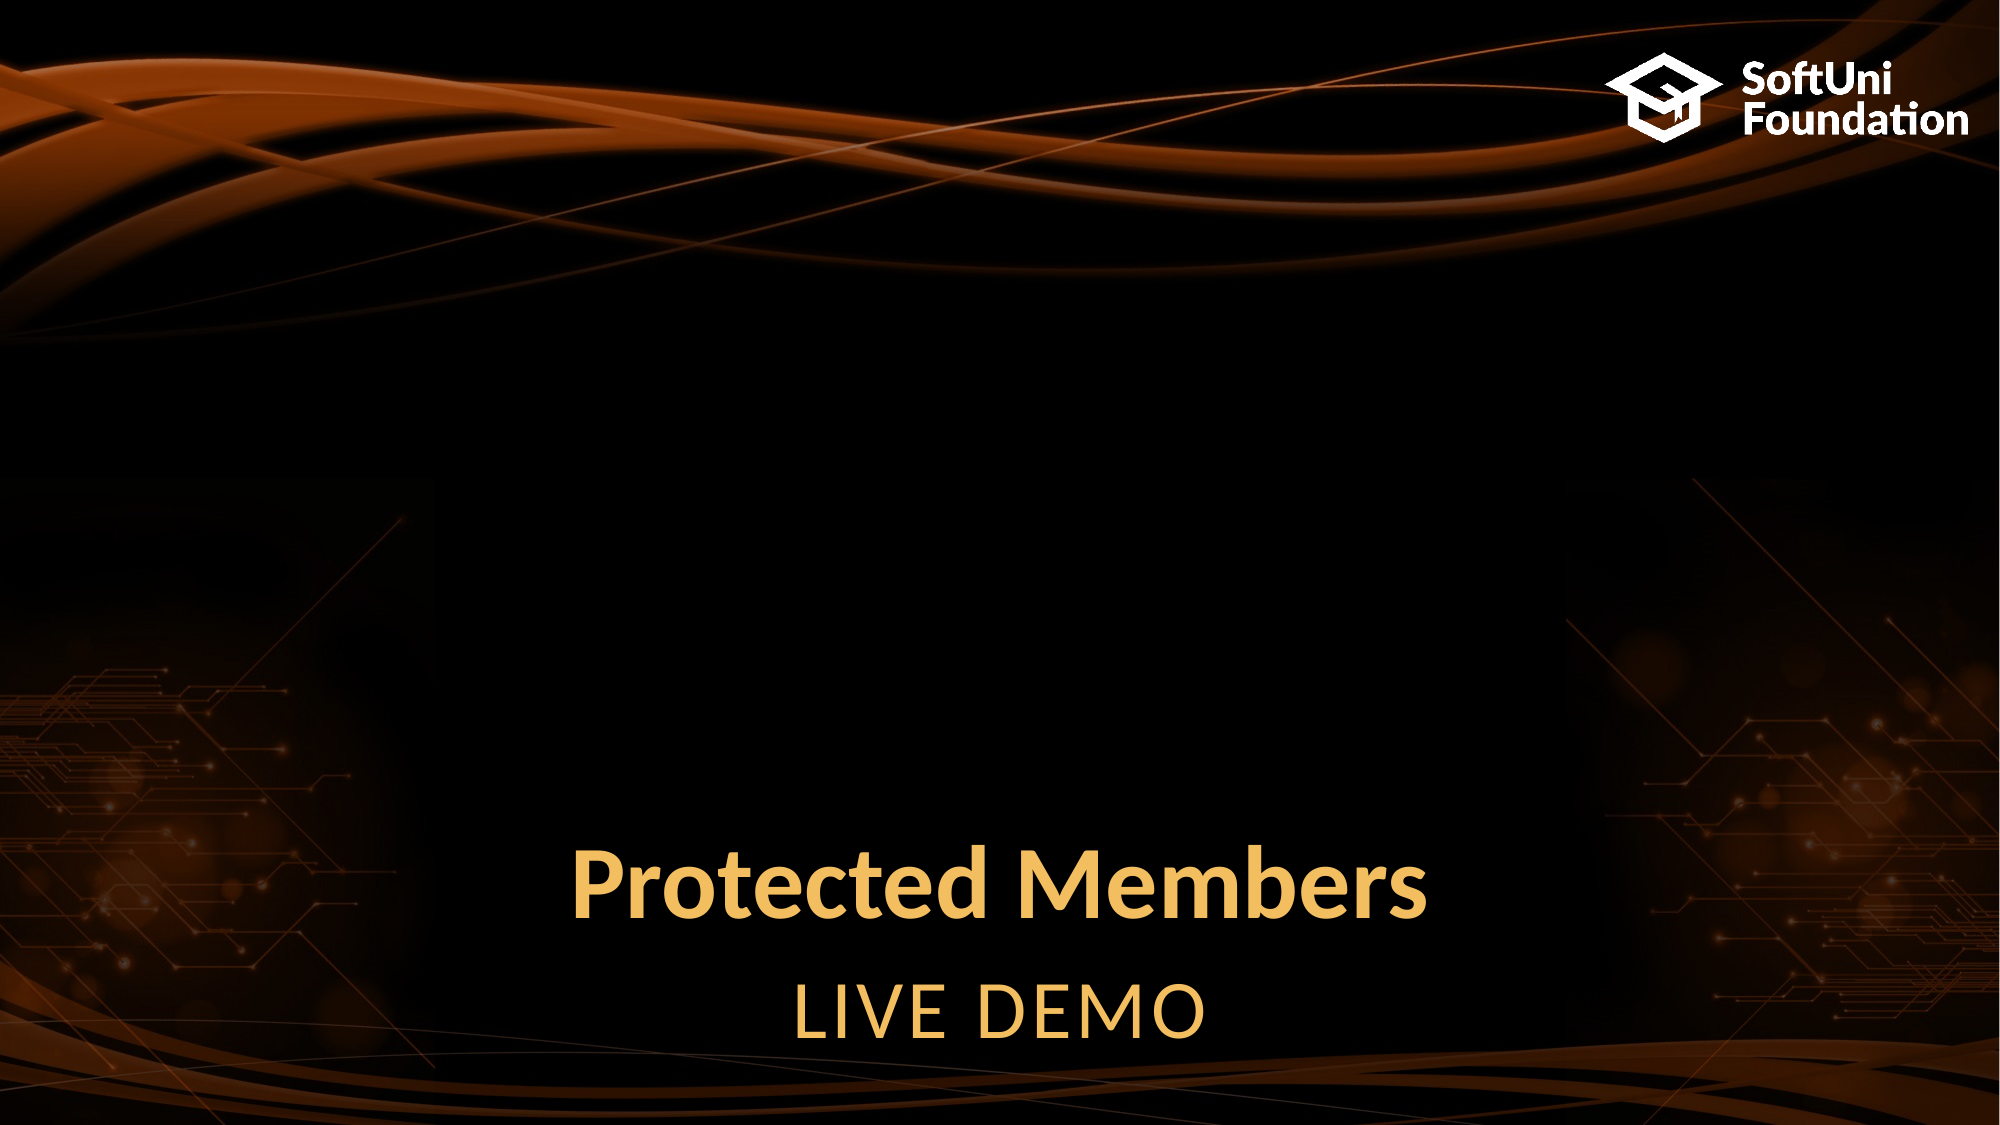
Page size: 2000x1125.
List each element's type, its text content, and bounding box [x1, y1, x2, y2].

list LIVE DEMO [149, 944, 1850, 1062]
title Protected Members [149, 821, 1850, 944]
picture [0, 0, 2000, 1125]
